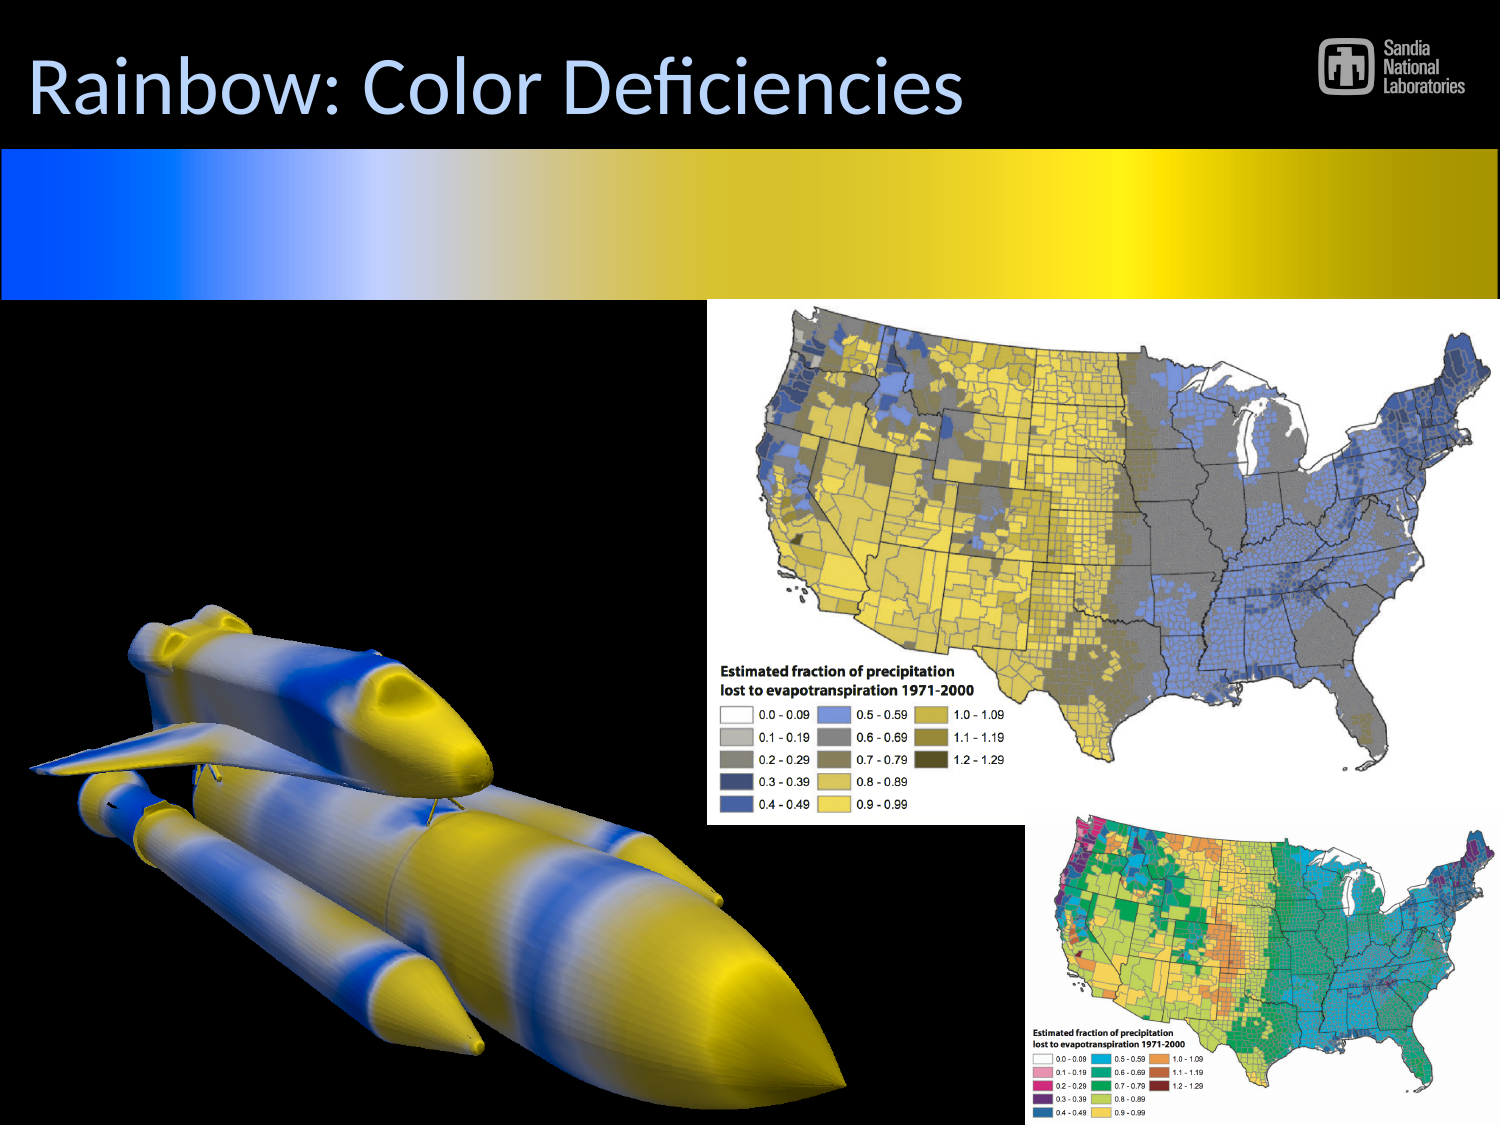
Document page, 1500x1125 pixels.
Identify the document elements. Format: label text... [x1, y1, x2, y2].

picture [1338, 37, 1467, 96]
picture [0, 149, 1500, 1125]
title Rainbow: Color Deficiencies [12, 0, 1338, 148]
